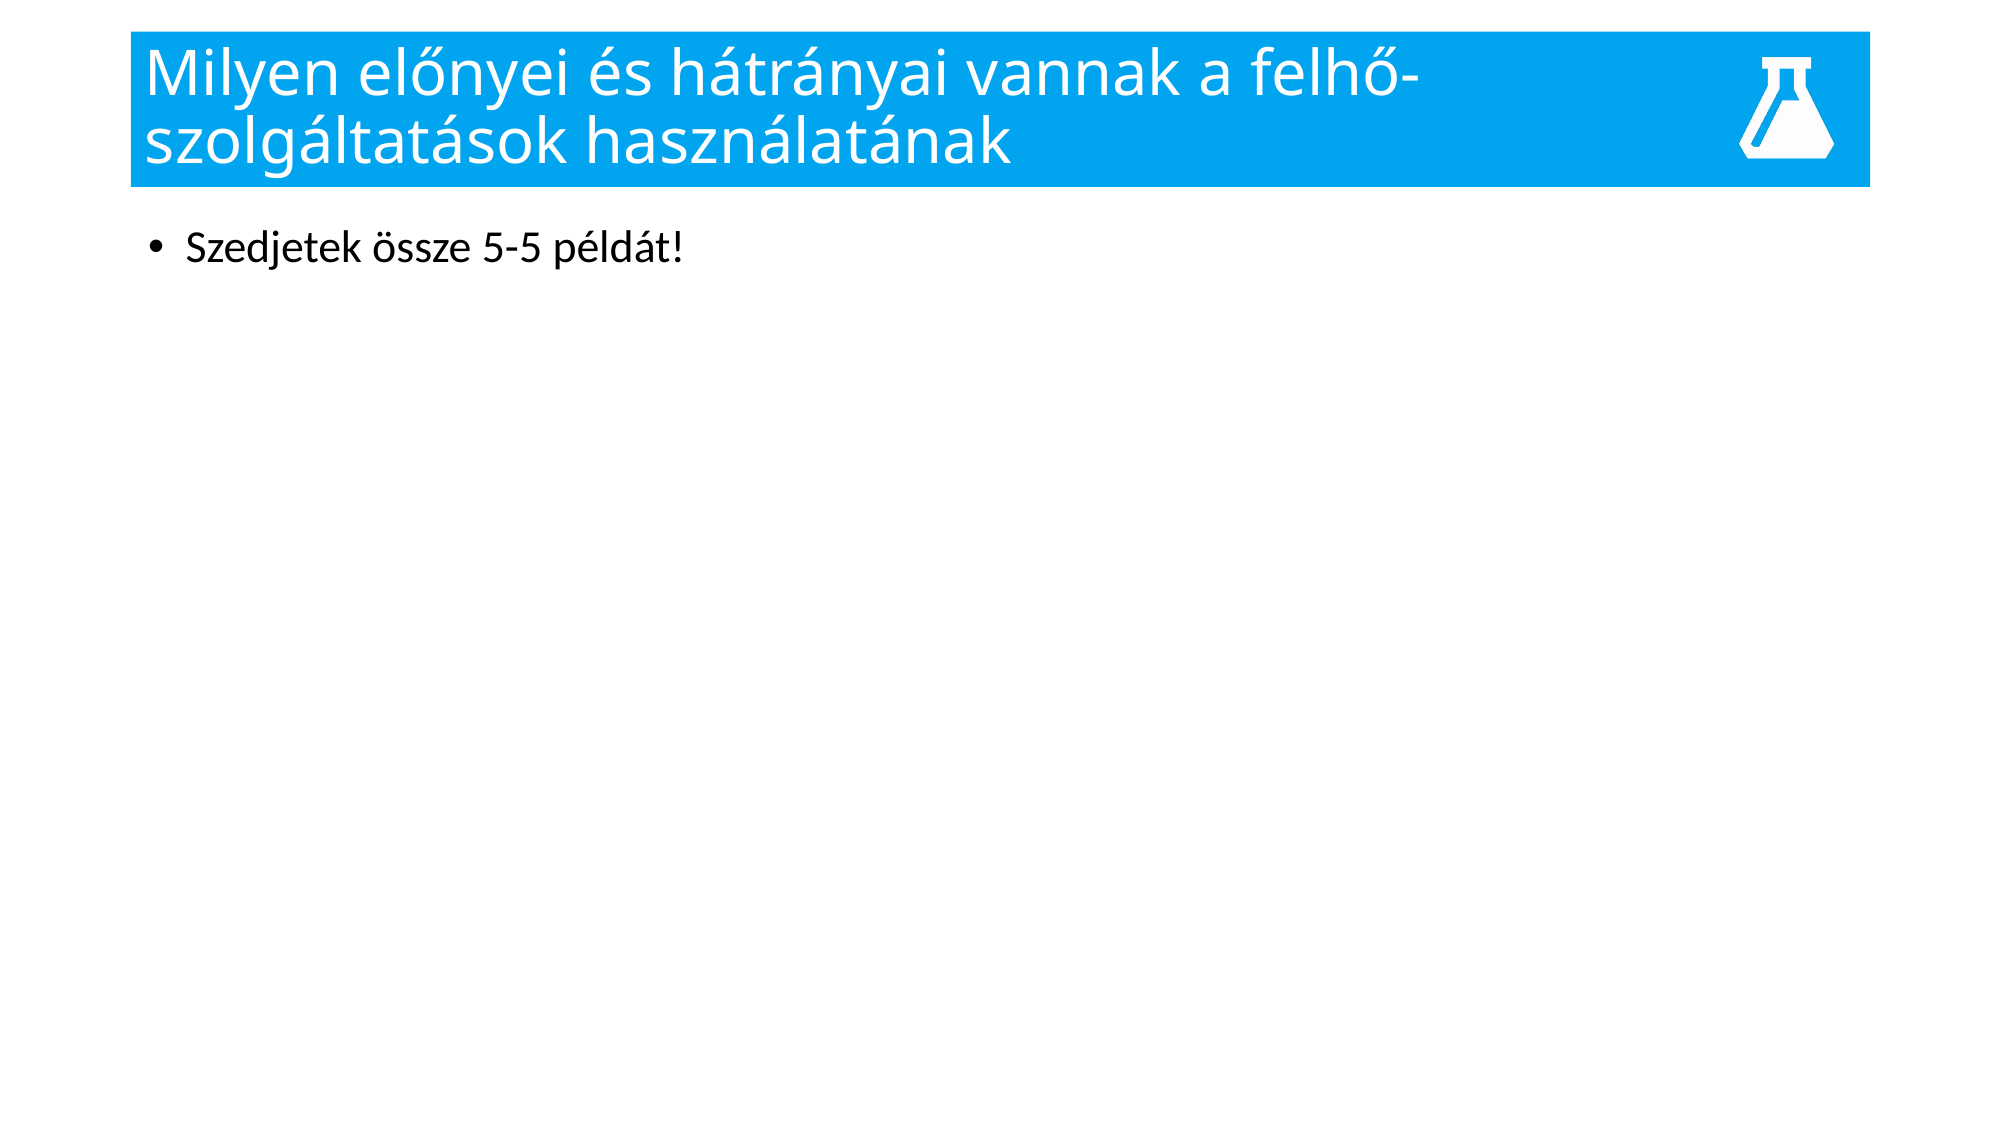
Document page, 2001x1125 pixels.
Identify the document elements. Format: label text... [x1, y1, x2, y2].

title Milyen előnyei és hátrányai vannak a felhő-szolgáltatások használatának [129, 31, 1701, 187]
list Szedjetek össze 5-5 példát! [133, 215, 1871, 993]
picture [1740, 58, 1833, 158]
